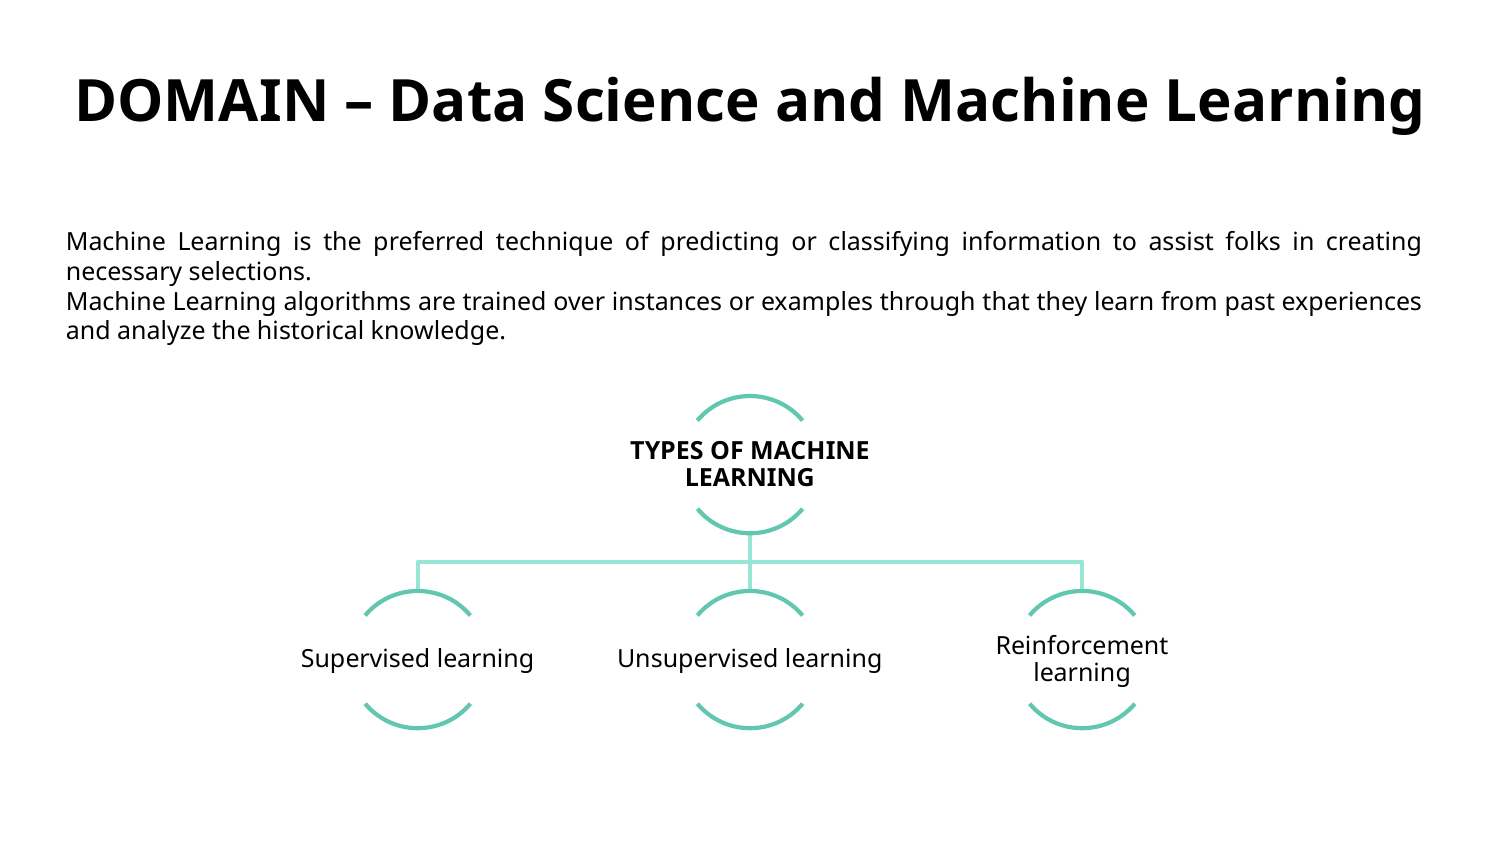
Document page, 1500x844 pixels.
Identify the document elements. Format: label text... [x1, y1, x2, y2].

text_box Machine Learning is the preferred technique of predicting or classifying information to assist folks in creating necessary selections. Machine Learning algorithms are trained over instances or examples through that they learn from past experiences and analyze the historical knowledge. [51, 217, 1440, 353]
text_box DOMAIN – Data Science and Machine Learning [51, 48, 1449, 142]
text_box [280, 328, 1220, 796]
